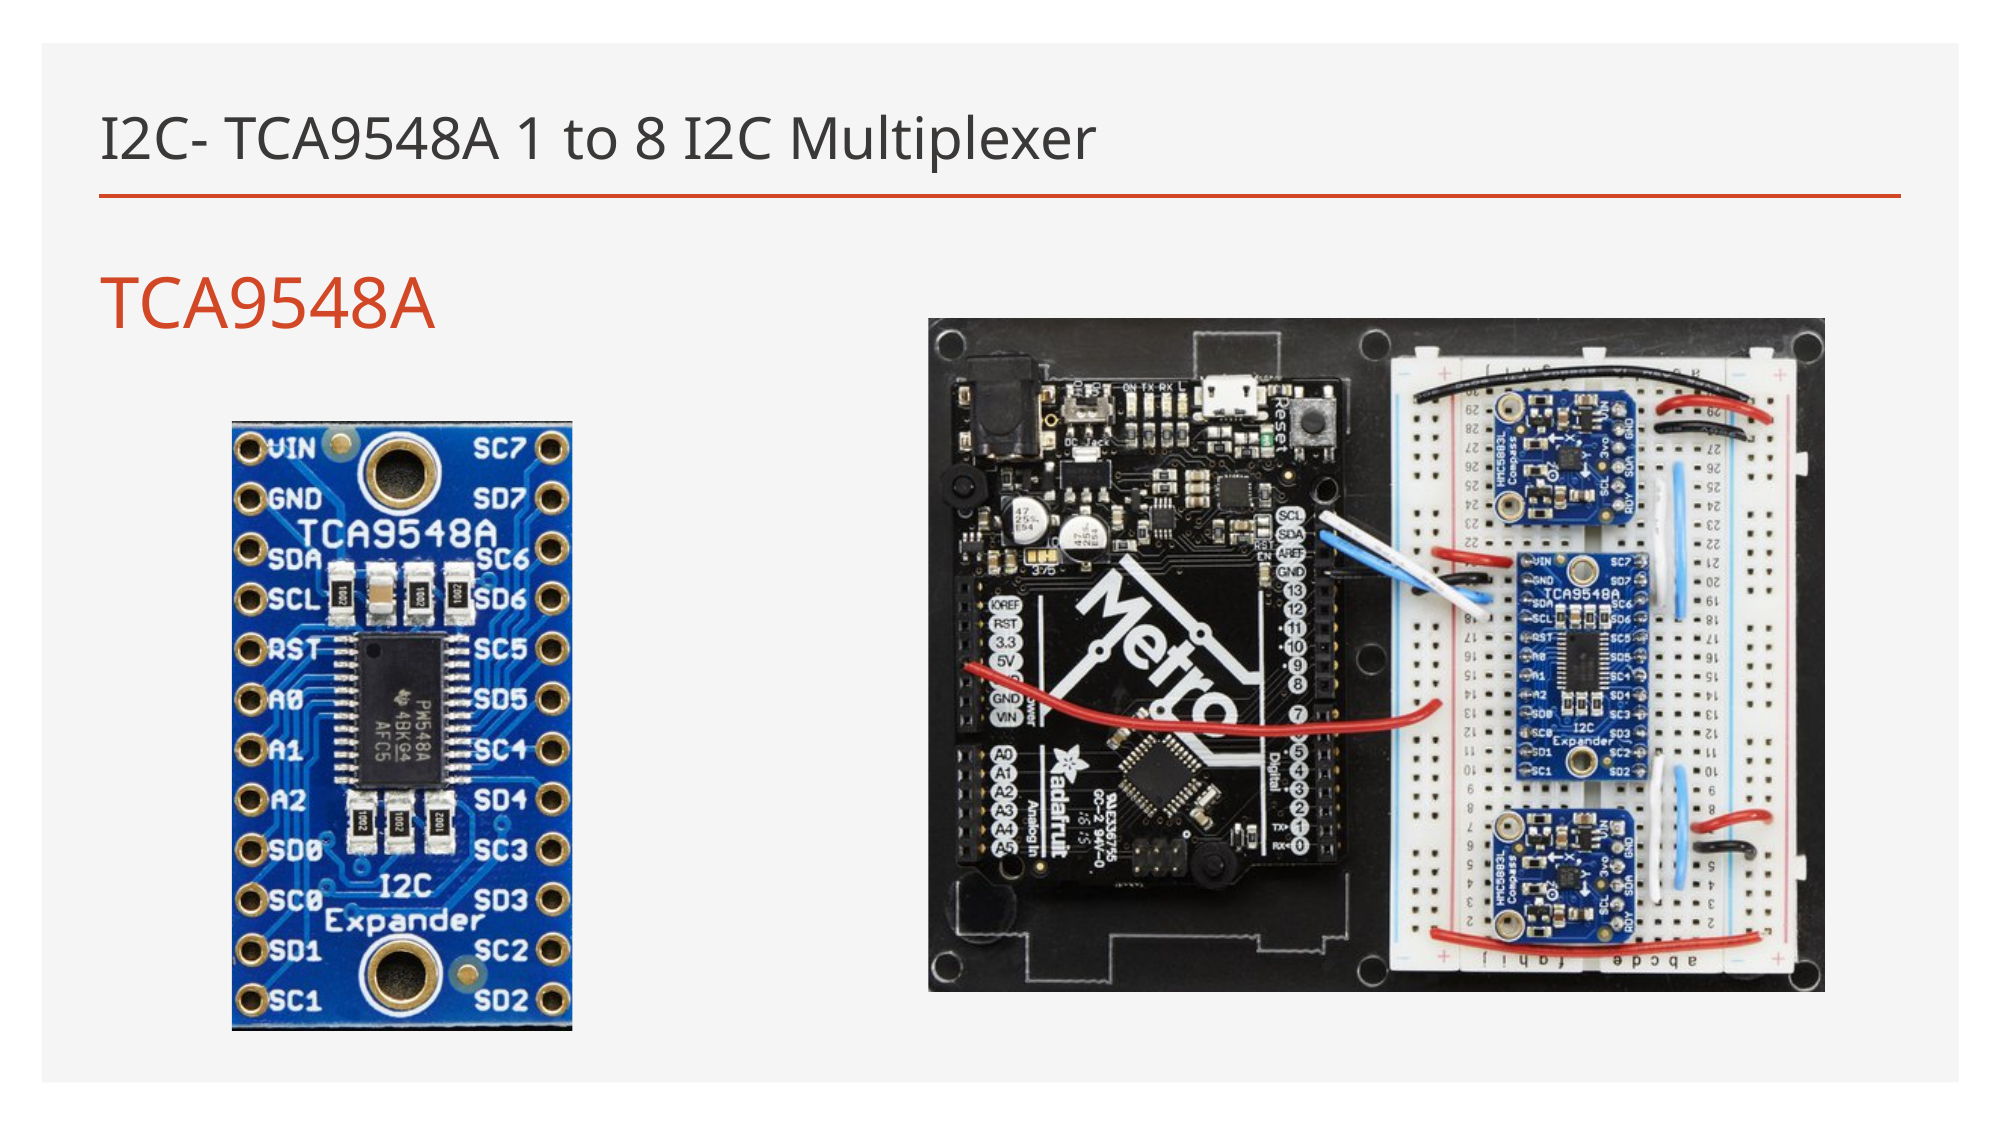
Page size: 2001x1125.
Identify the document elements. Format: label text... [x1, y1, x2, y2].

picture [231, 421, 573, 1031]
picture [928, 318, 1825, 992]
title I2C- TCA9548A 1 to 8 I2C Multiplexer [85, 73, 1214, 179]
text_box TCA9548A [85, 297, 853, 546]
